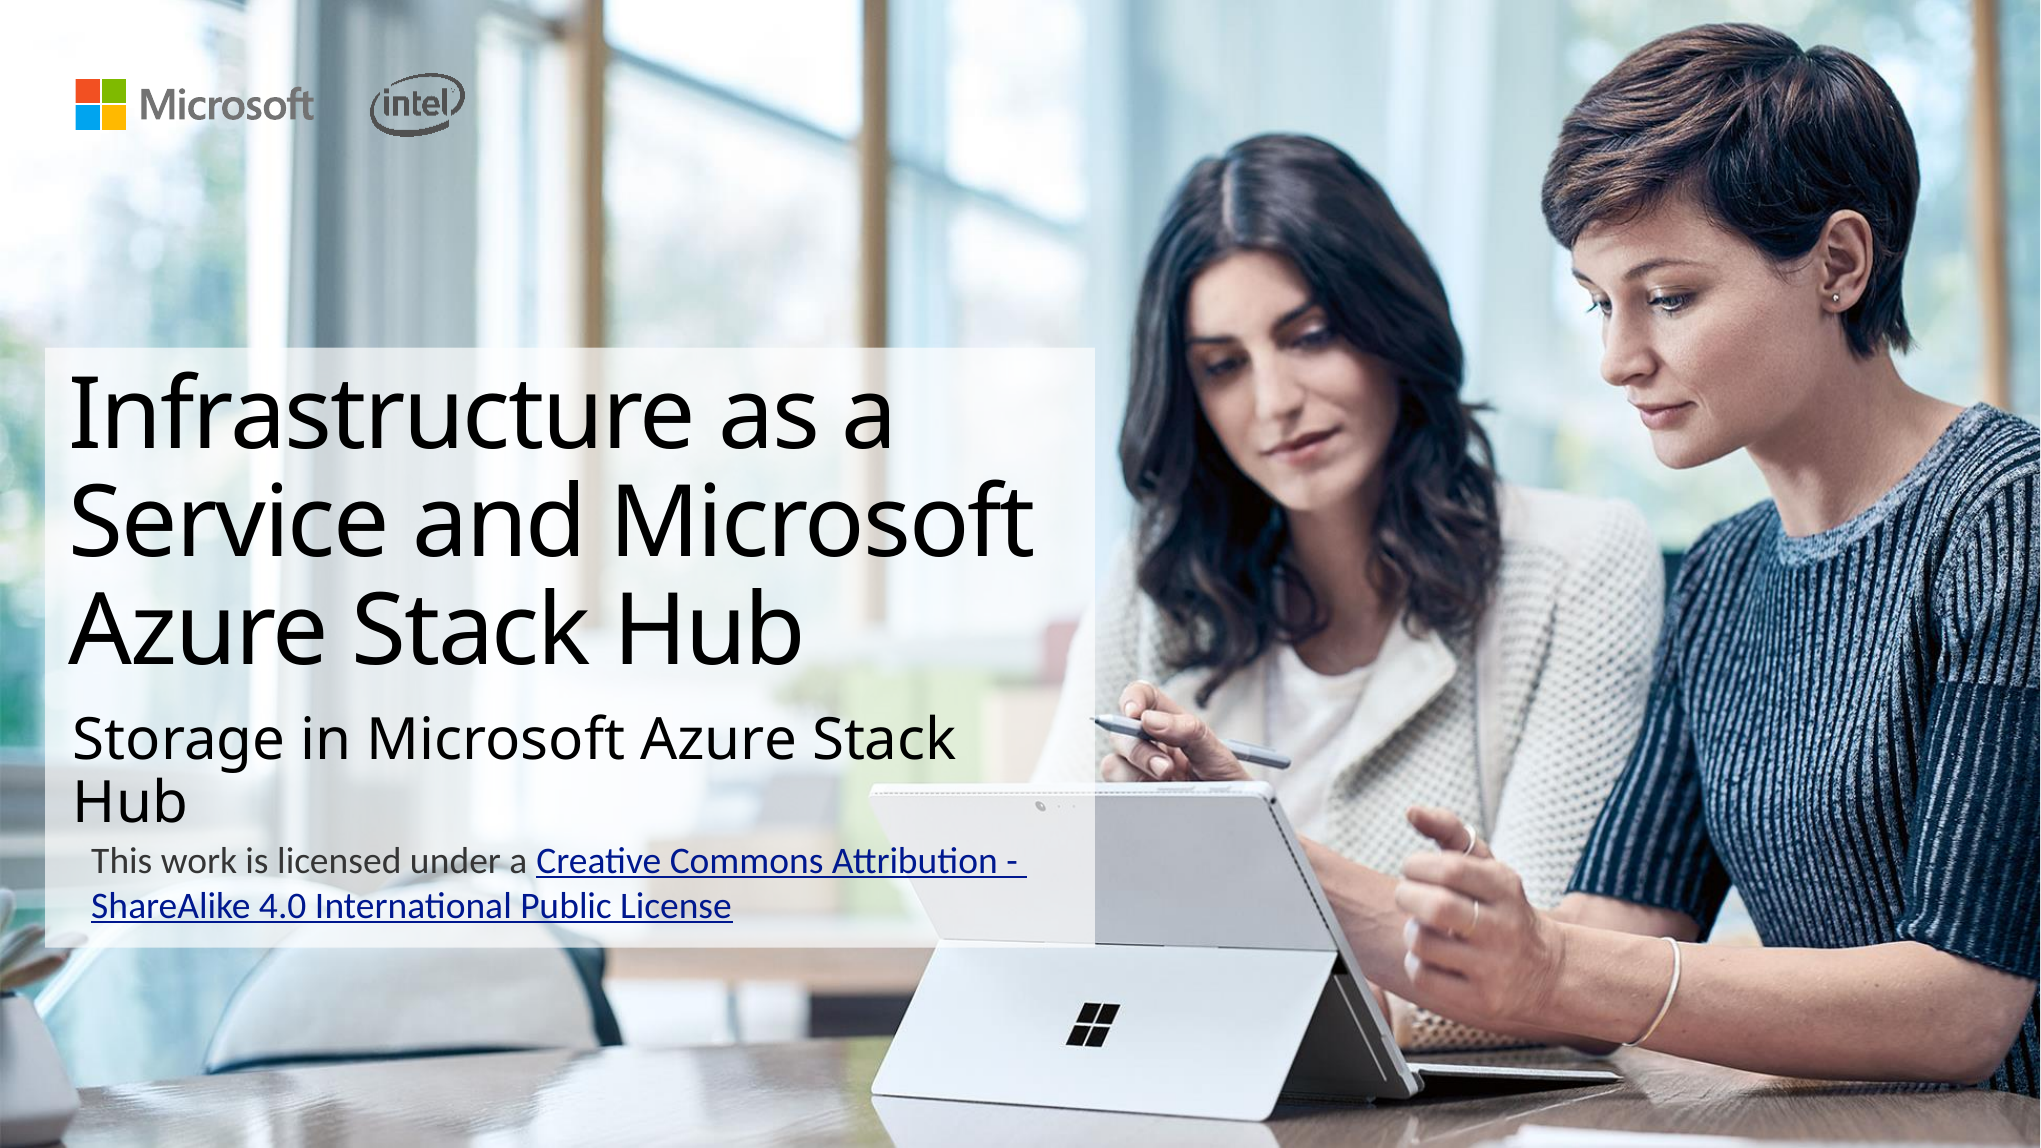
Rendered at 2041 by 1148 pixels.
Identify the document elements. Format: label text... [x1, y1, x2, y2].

title Infrastructure as a Service and Microsoft Azure Stack Hub [45, 347, 1096, 648]
text_box This work is licensed under a Creative Commons Attribution - ShareAlike 4.0 International Public License [76, 828, 1097, 933]
list Storage in Microsoft Azure Stack Hub [46, 691, 1097, 1148]
picture [0, 0, 2041, 1148]
text_box [45, 648, 1095, 948]
